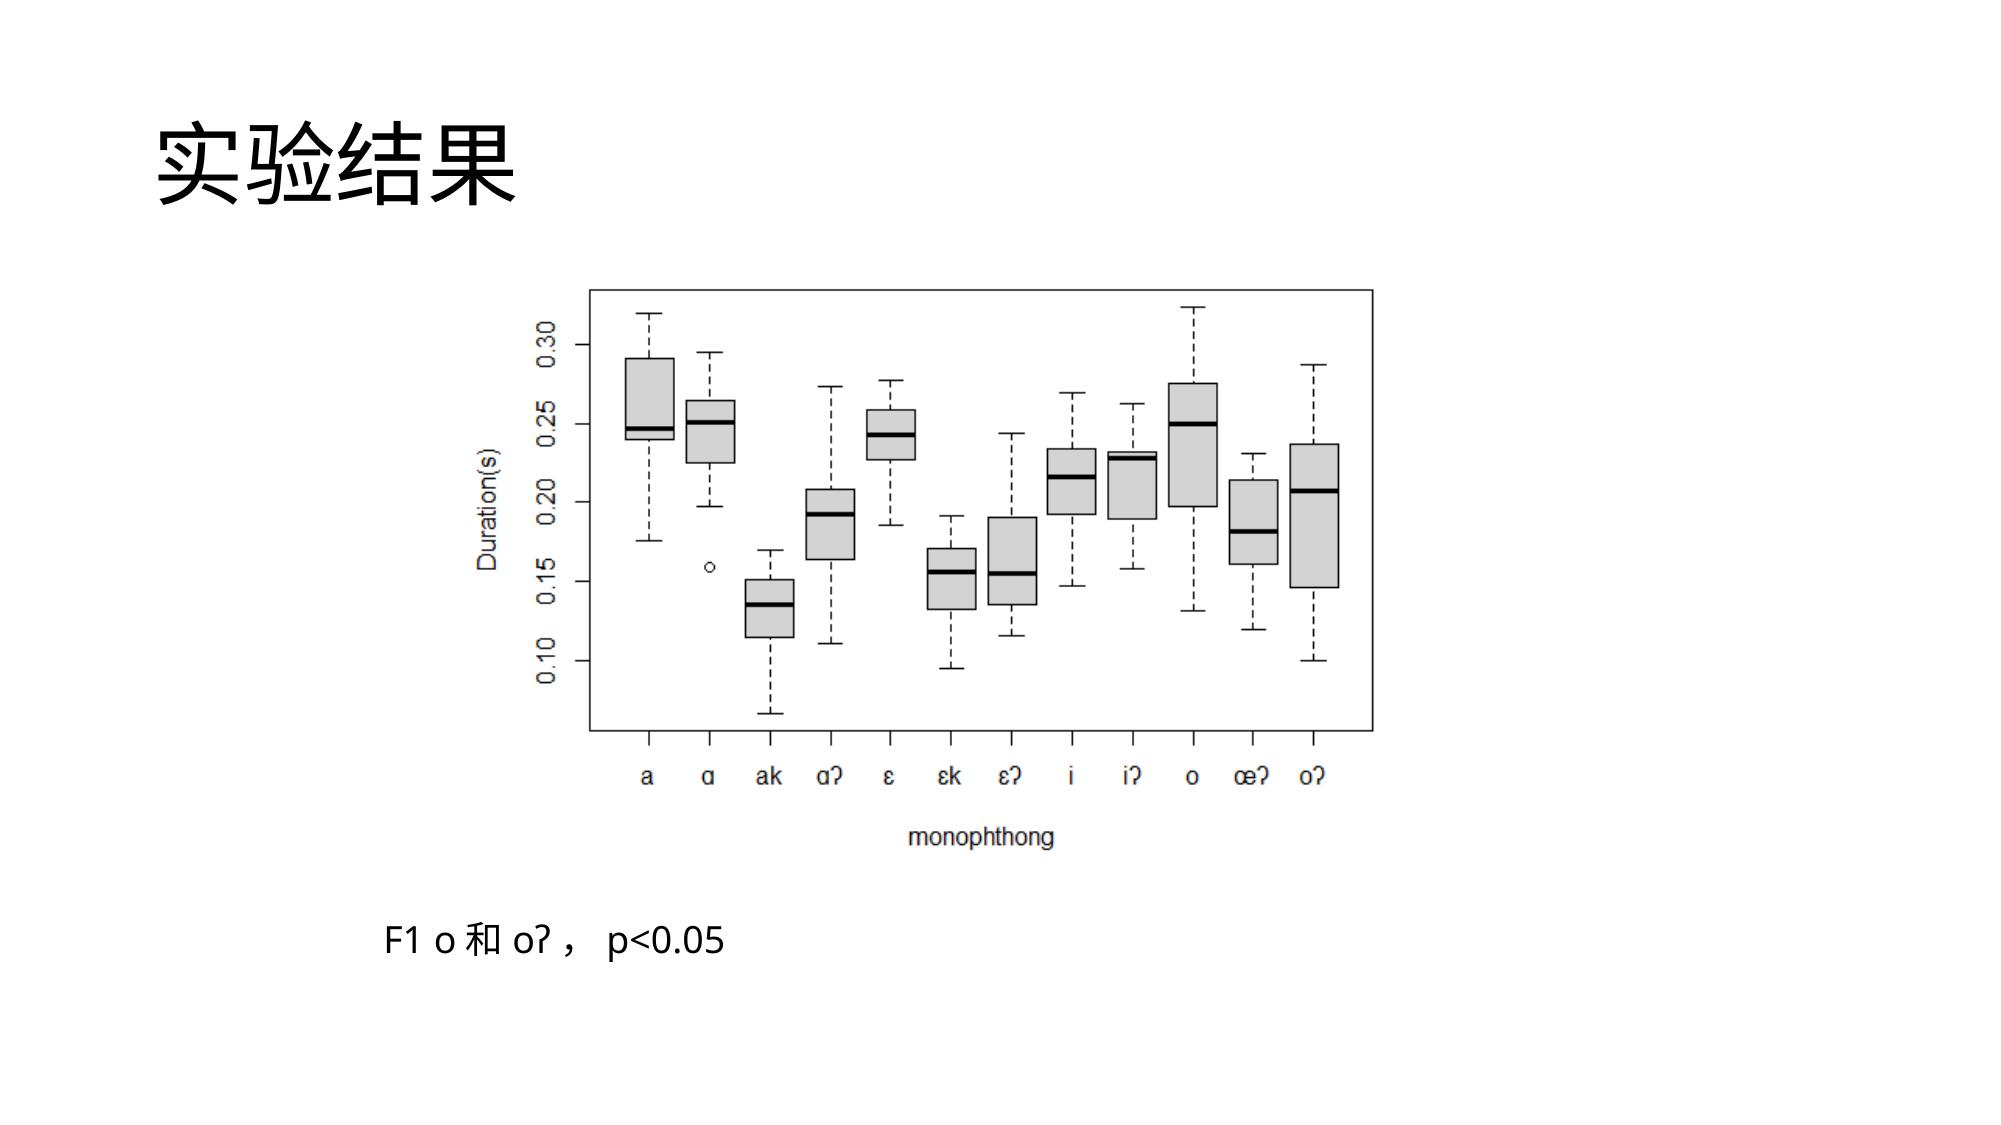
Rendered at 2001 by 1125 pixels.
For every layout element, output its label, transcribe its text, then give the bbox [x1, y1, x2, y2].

title 实验结果 [137, 59, 1863, 278]
text_box F1 o和oʔ，p<0.05 [368, 908, 1535, 969]
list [468, 168, 1436, 883]
